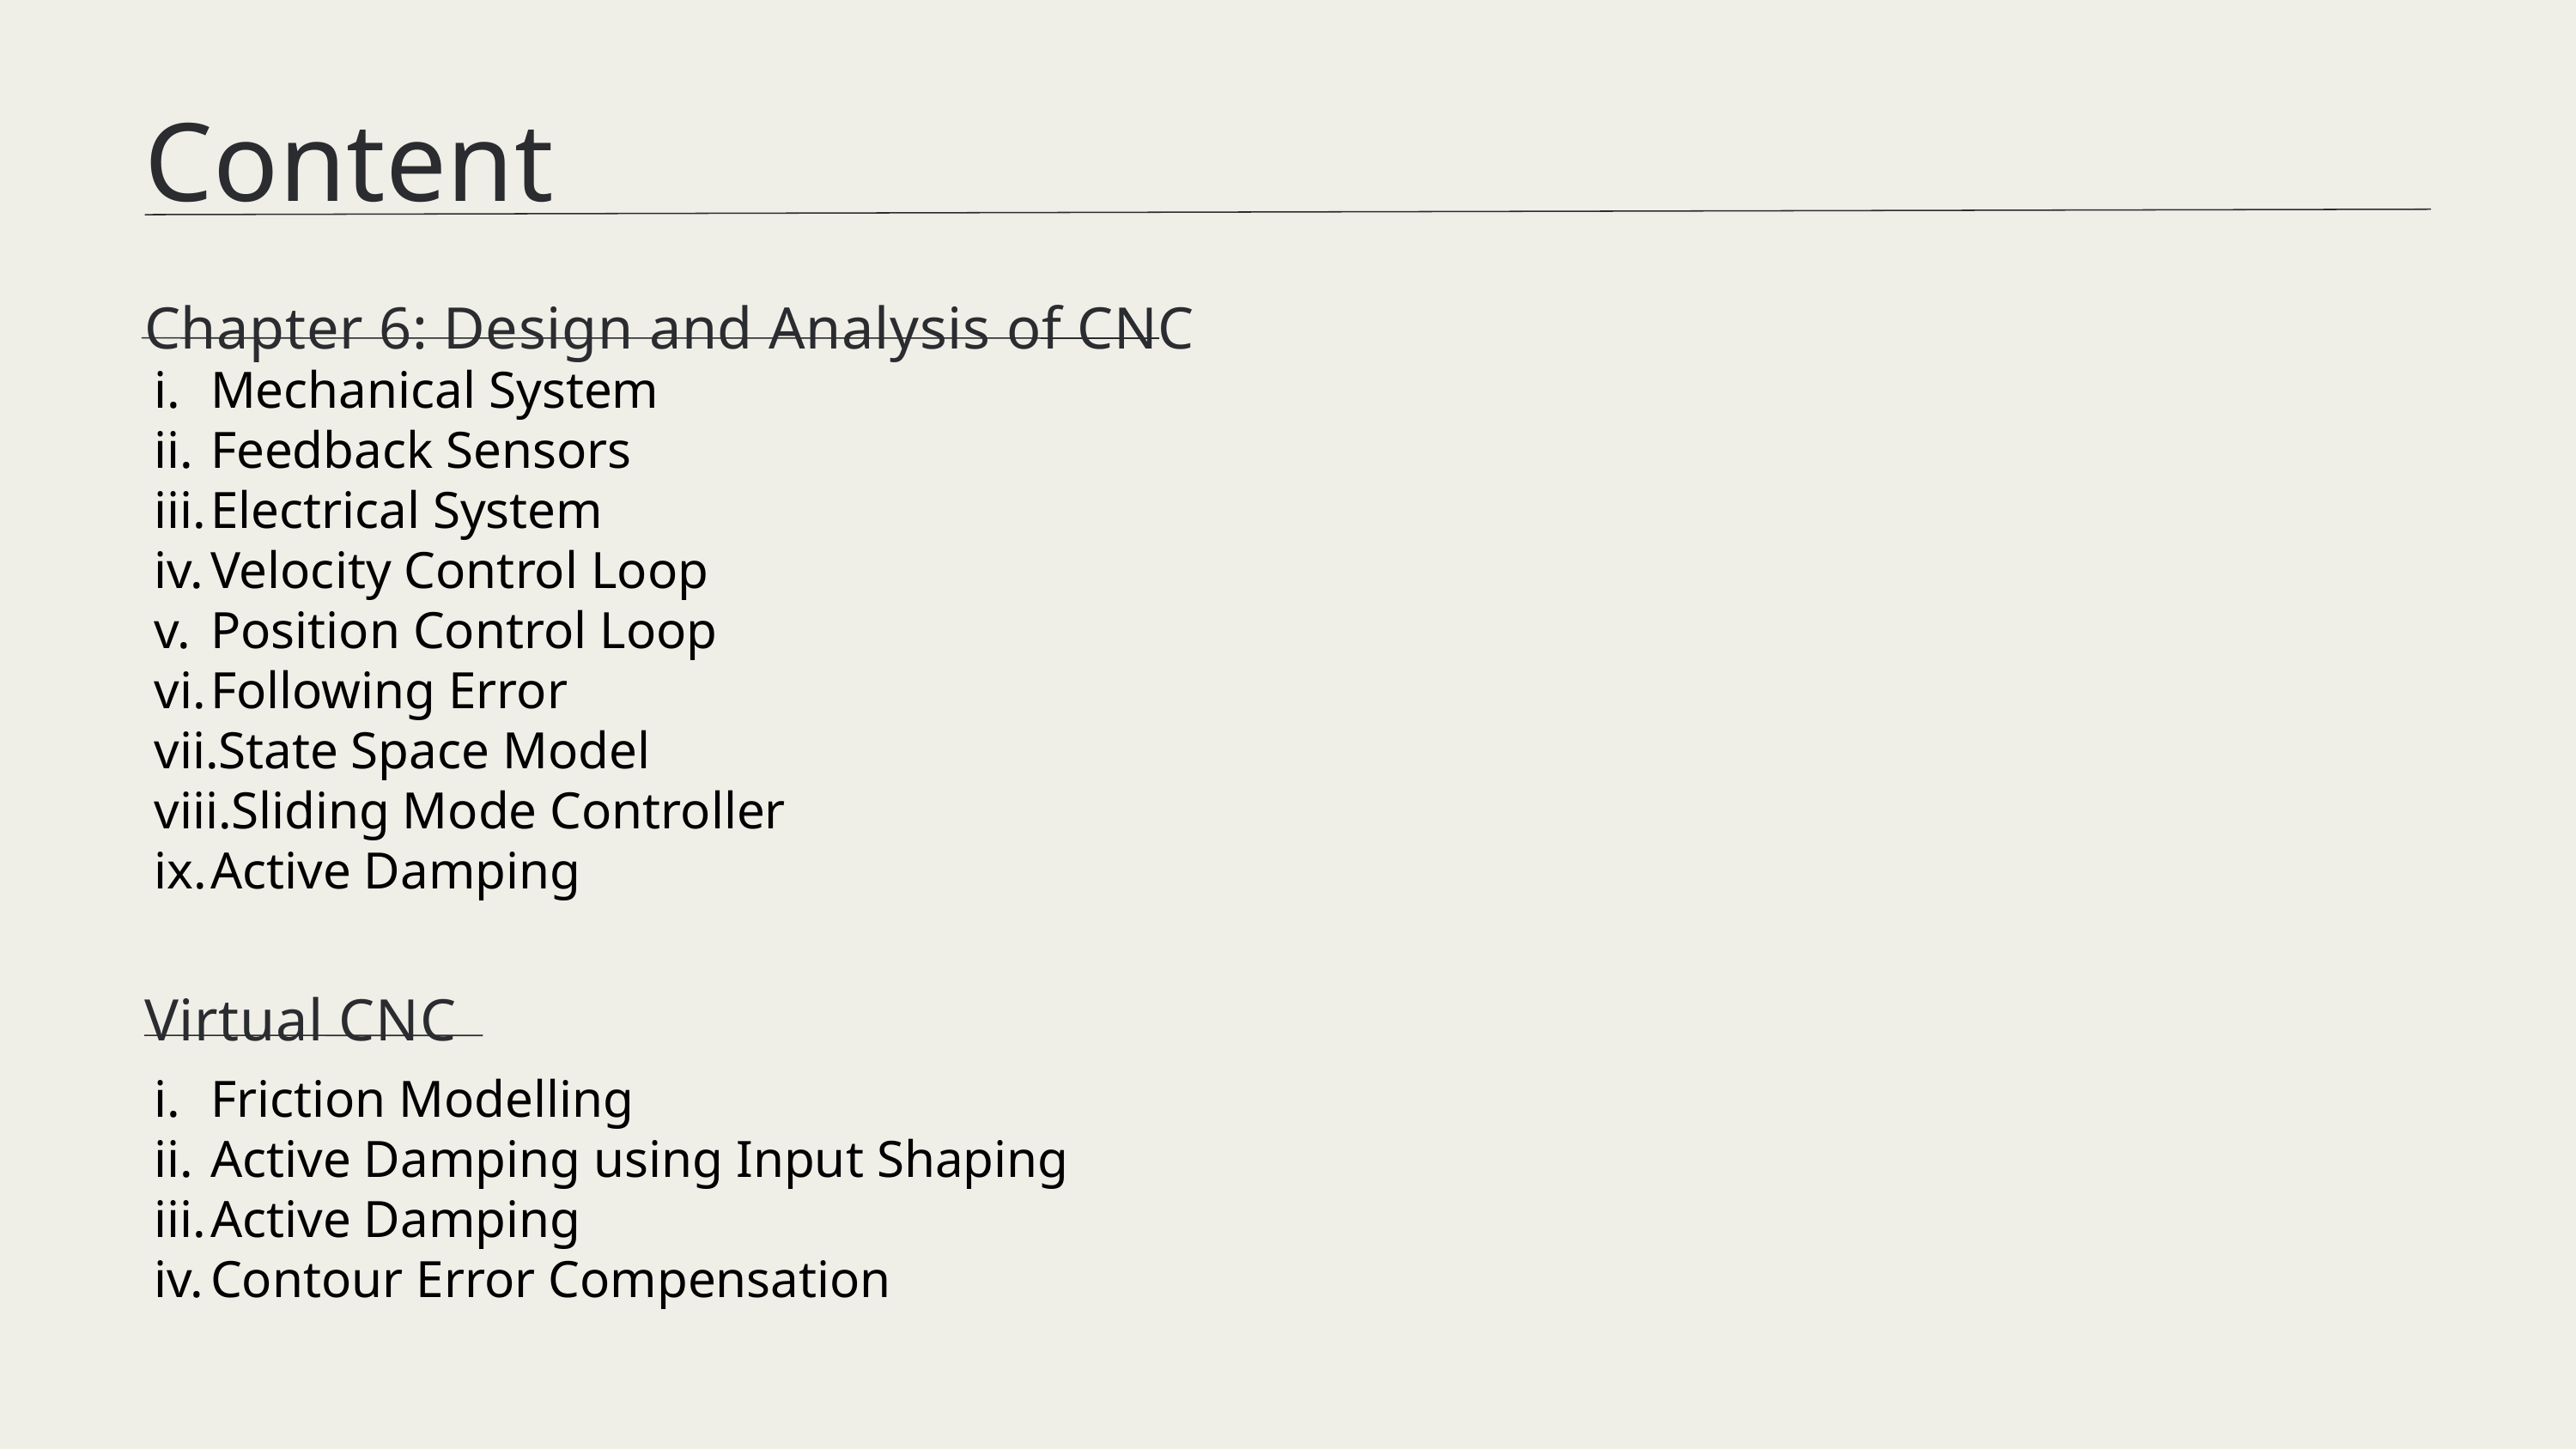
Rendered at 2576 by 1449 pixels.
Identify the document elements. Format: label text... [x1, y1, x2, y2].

text_box Mechanical System Feedback Sensors Electrical System Velocity Control Loop Position Control Loop Following Error State Space Model Sliding Mode Controller Active Damping [141, 351, 1468, 906]
text_box Chapter 6: Design and Analysis of CNC [144, 219, 1238, 351]
text_box Content [144, 82, 1238, 219]
text_box Virtual CNC [144, 911, 1238, 1060]
text_box Friction Modelling Active Damping using Input Shaping Active Damping Contour Error Compensation [141, 1060, 1468, 1373]
